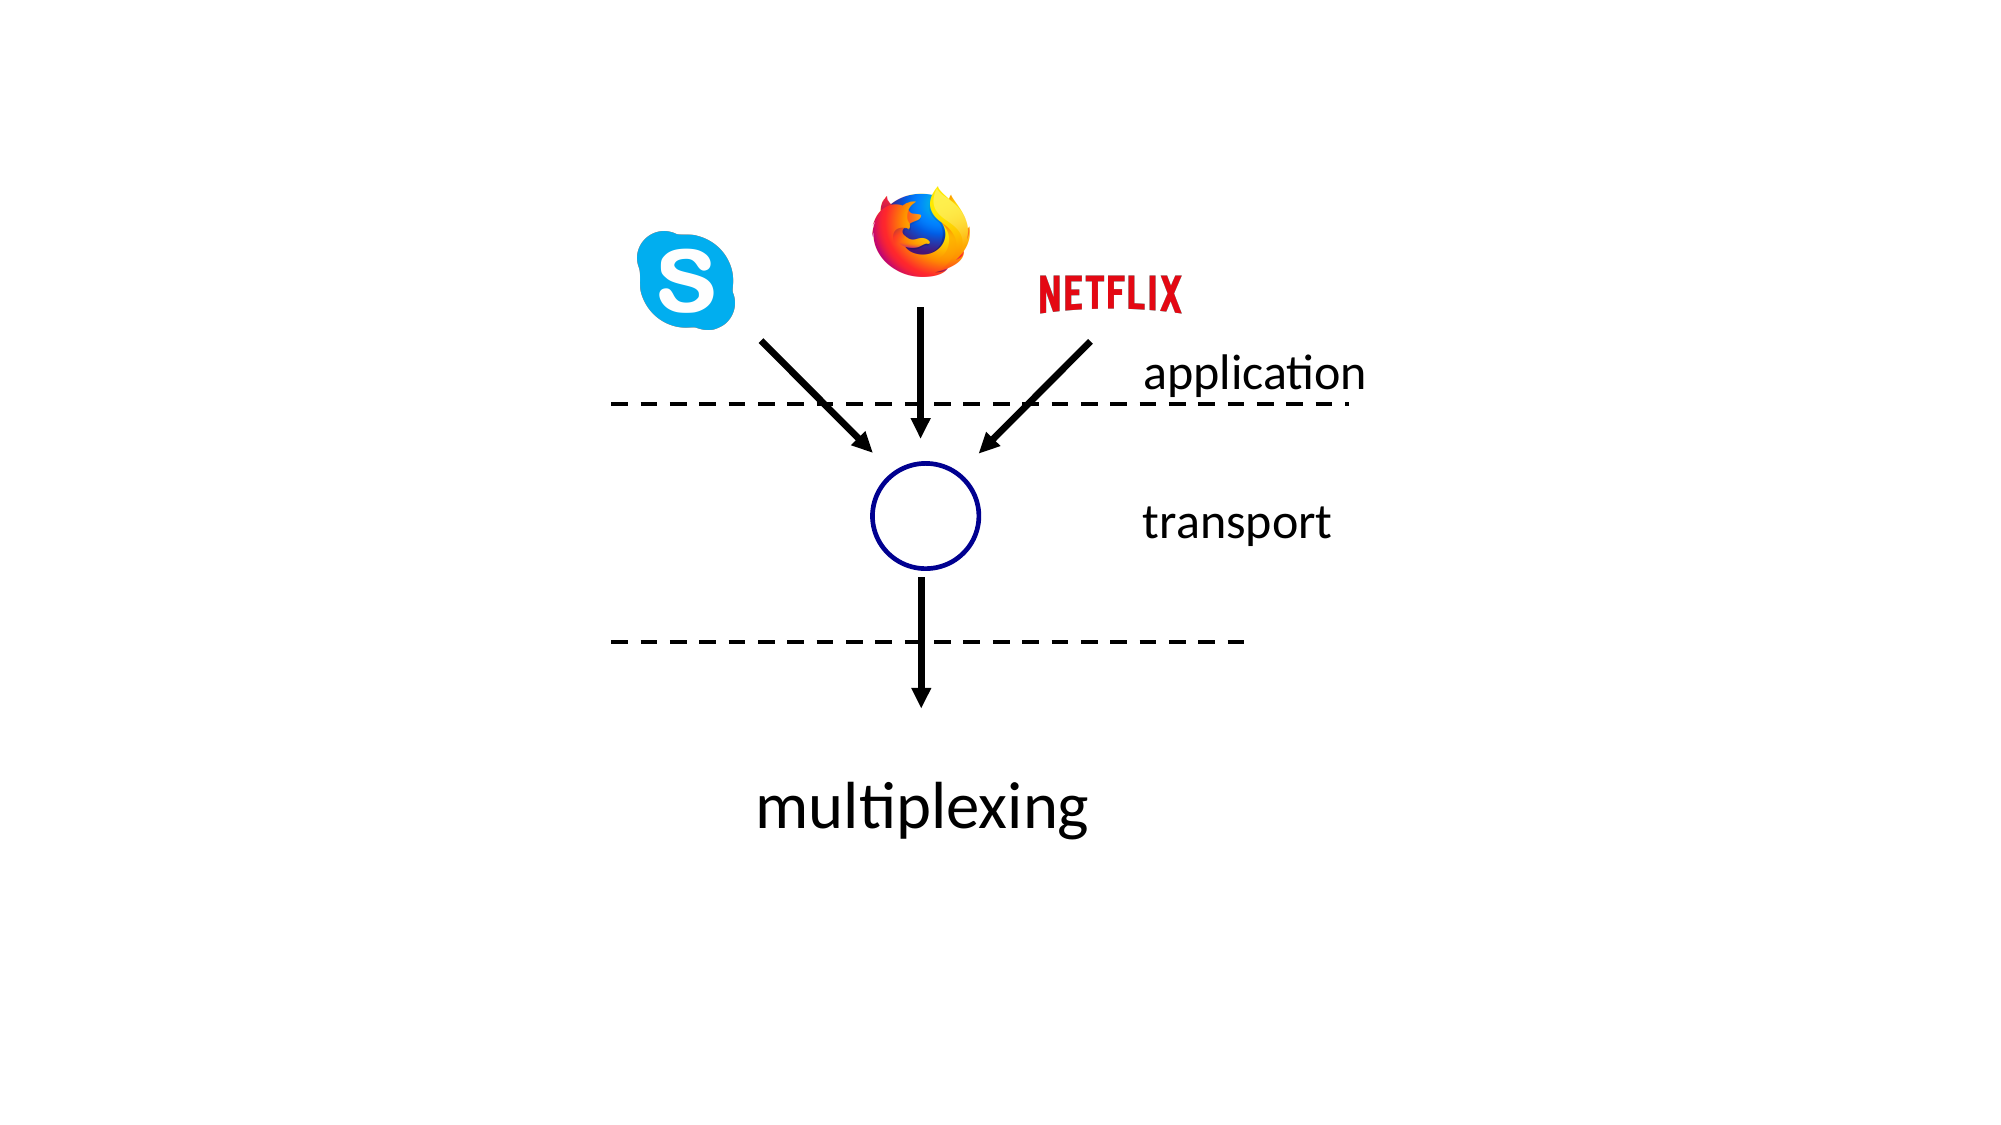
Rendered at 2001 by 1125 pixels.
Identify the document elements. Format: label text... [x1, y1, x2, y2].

text_box multiplexing [741, 754, 1105, 849]
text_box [611, 186, 1384, 643]
